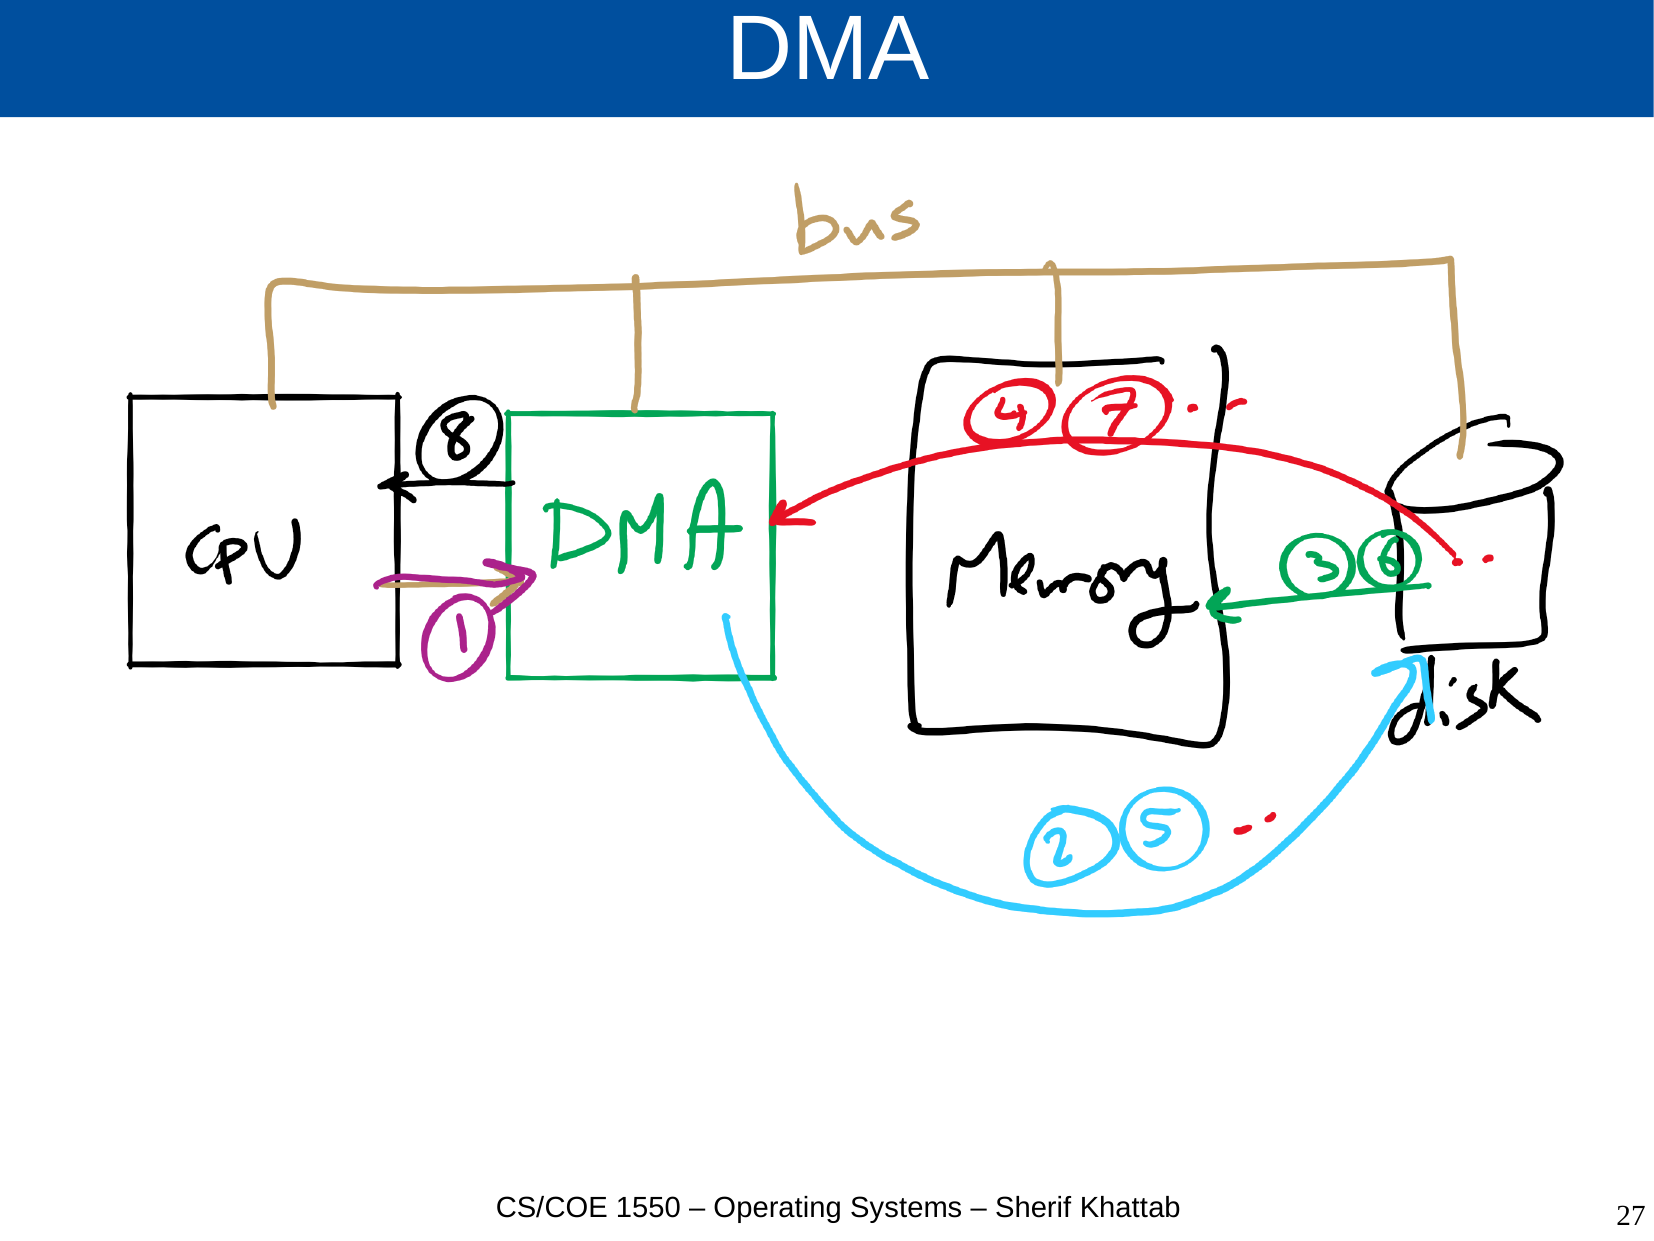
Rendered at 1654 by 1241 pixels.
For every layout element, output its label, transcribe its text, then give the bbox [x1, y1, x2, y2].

title DMA [0, 0, 1654, 118]
picture [101, 164, 1582, 1152]
slide_number 27 [1265, 1198, 1647, 1241]
footer CS/COE 1550 – Operating Systems – Sherif Khattab [460, 1190, 1217, 1241]
